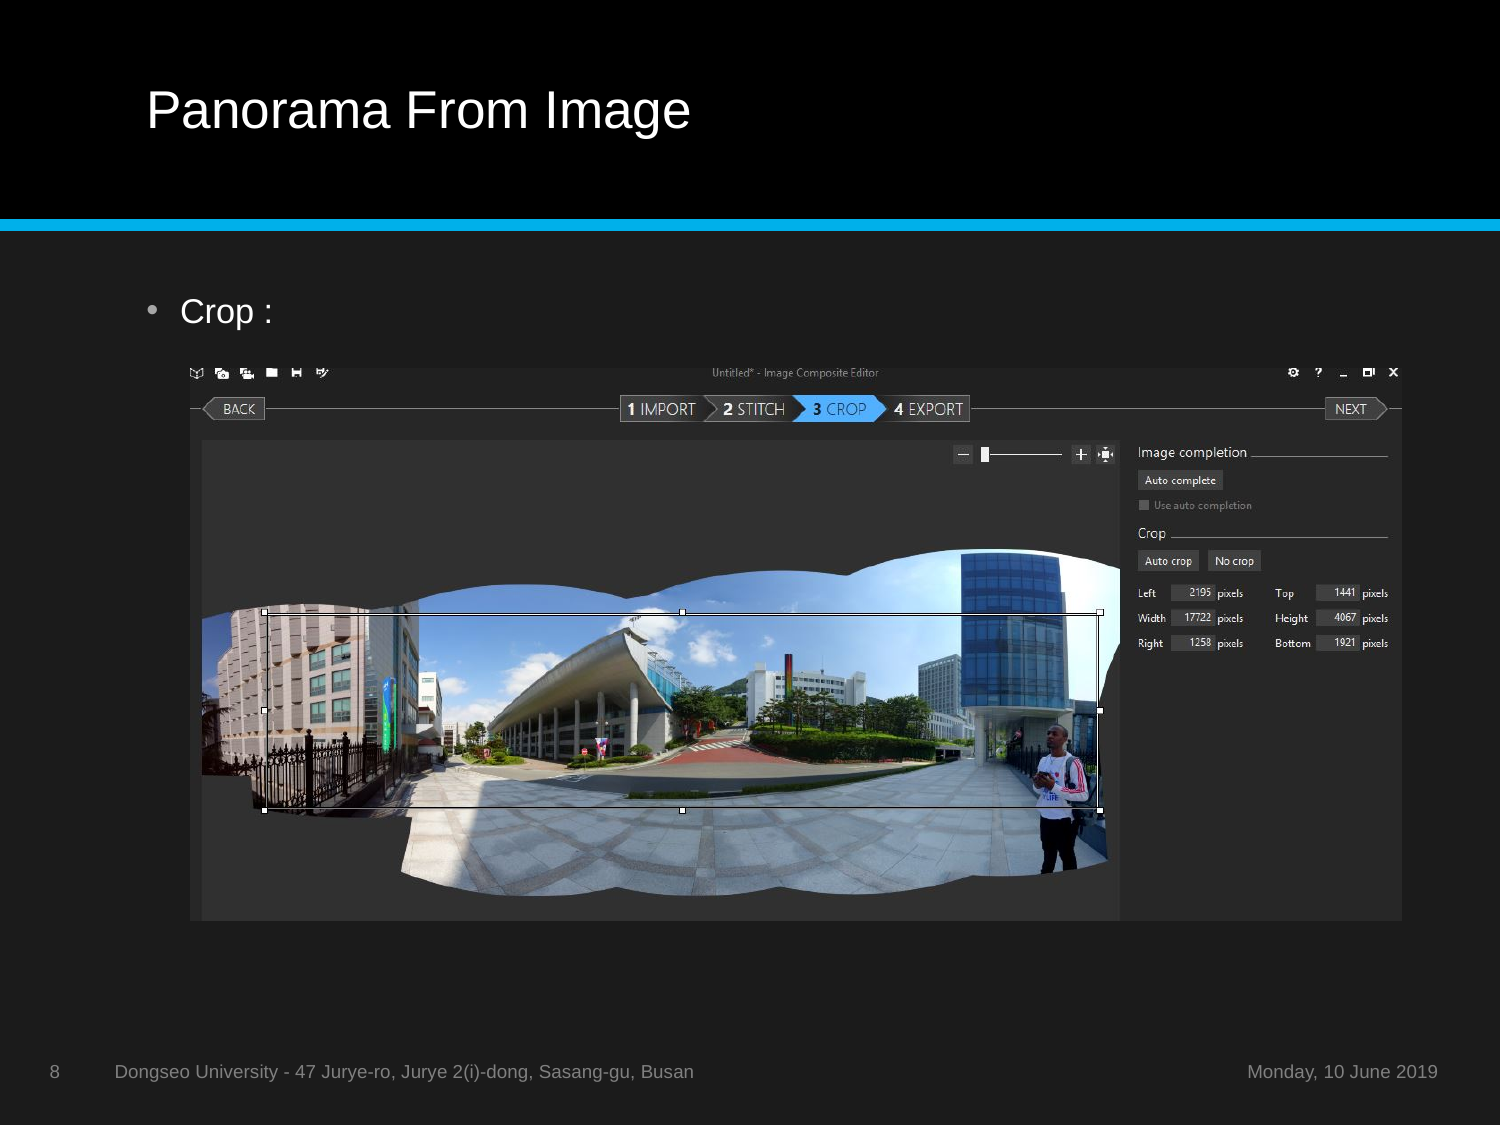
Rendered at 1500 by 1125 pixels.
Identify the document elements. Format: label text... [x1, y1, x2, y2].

slide_number 8 [10, 1048, 75, 1094]
list Crop : [131, 281, 1369, 1013]
picture [190, 368, 1402, 921]
title Panorama From Image [131, 20, 1369, 201]
footer Dongseo University - 47 Jurye-ro, Jurye 2(i)-dong, Sasang-gu, Busan [99, 1048, 1101, 1094]
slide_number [1167, 1048, 1454, 1094]
